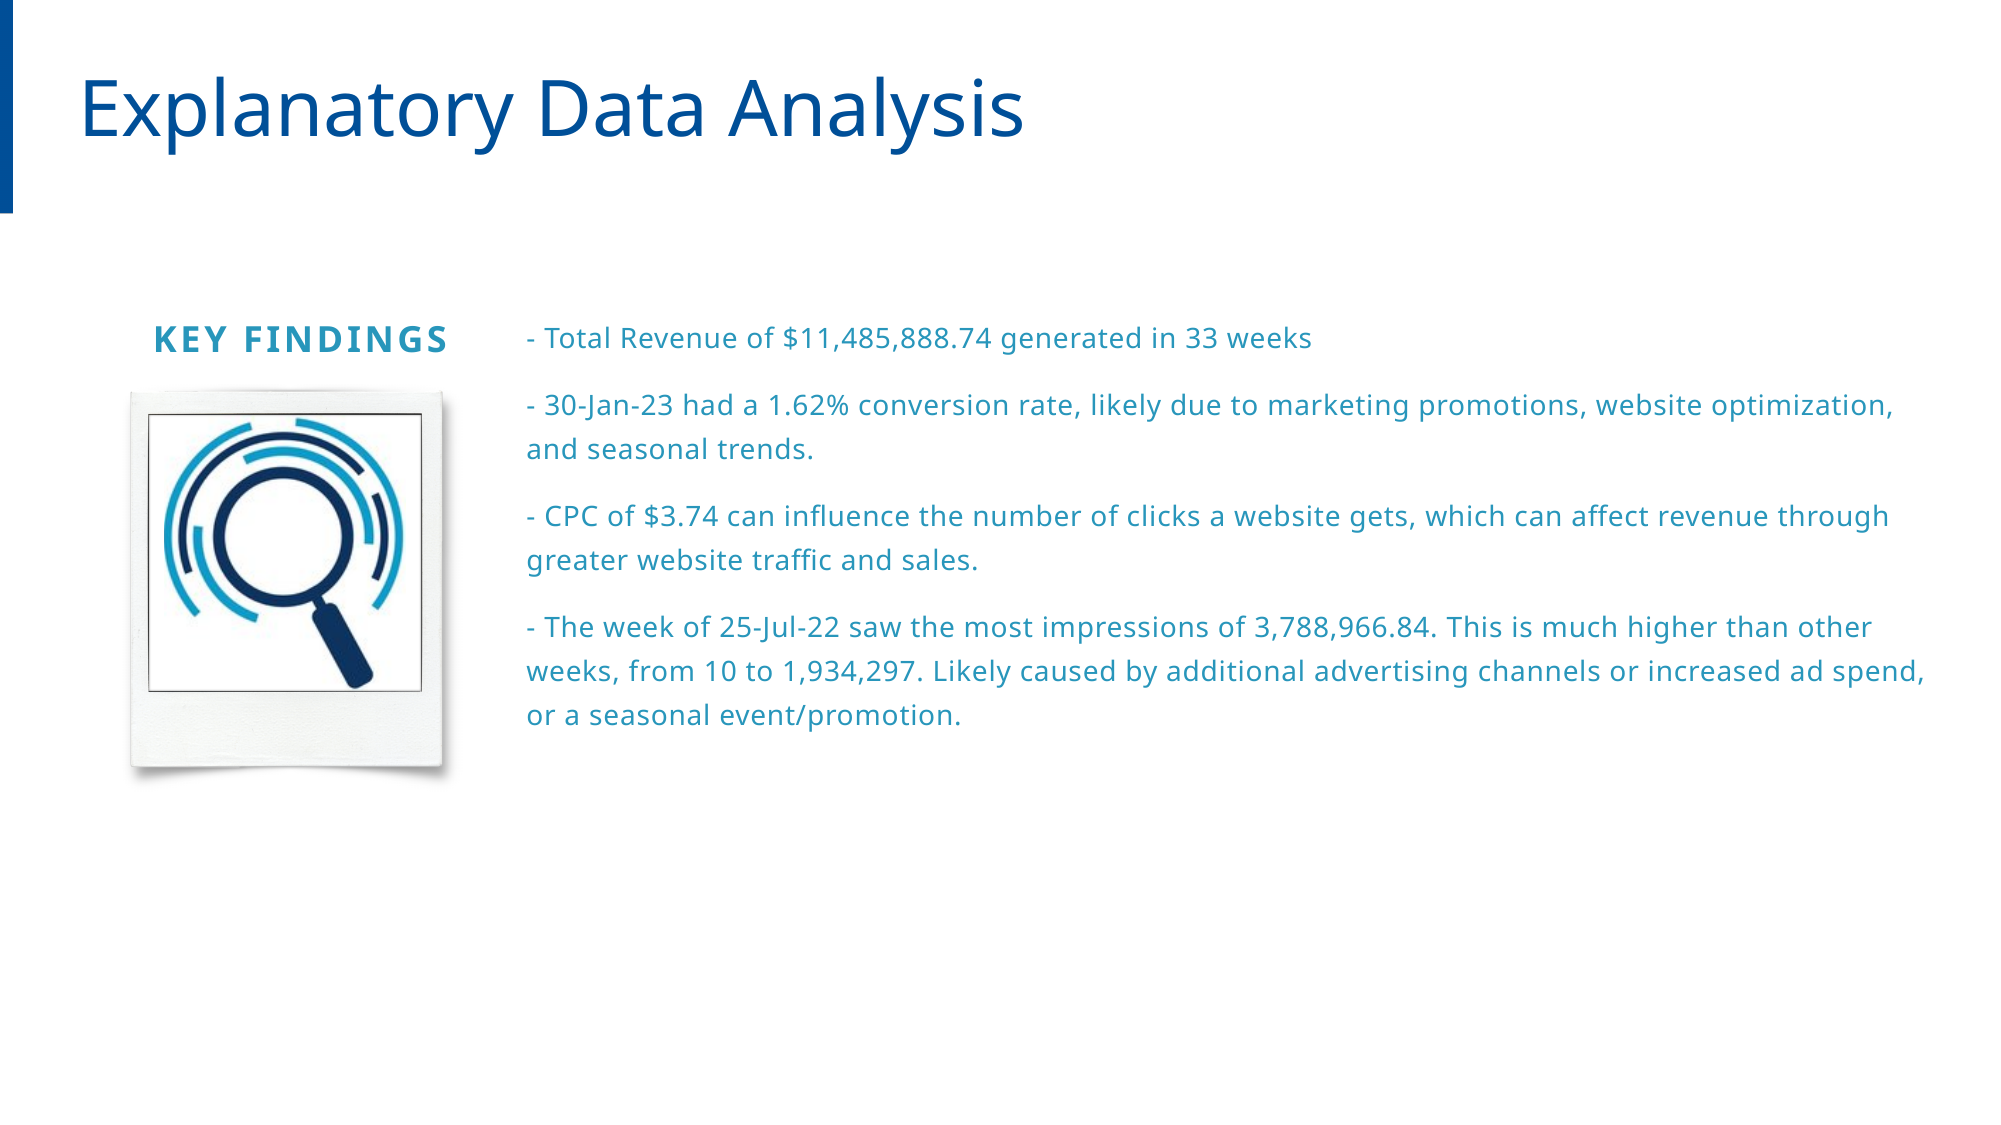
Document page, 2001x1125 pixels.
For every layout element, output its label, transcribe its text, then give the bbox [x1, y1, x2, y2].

text_box - The week of 25-Jul-22 saw the most impressions of 3,788,966.84. This is much higher than other weeks, from 10 to 1,934,297. Likely caused by additional advertising channels or increased ad spend, or a seasonal event/promotion. [526, 598, 1945, 731]
picture [0, 0, 13, 215]
text_box - Total Revenue of $11,485,888.74 generated in 33 weeks [526, 310, 1945, 355]
text_box - CPC of $3.74 can influence the number of clicks a website gets, which can affect revenue through greater website traffic and sales. [526, 488, 1945, 576]
text_box Explanatory Data Analysis [78, 69, 2000, 153]
picture [107, 384, 469, 810]
text_box KEY FINDINGS [153, 311, 479, 360]
text_box - 30-Jan-23 had a 1.62% conversion rate, likely due to marketing promotions, website optimization, and seasonal trends. [526, 377, 1945, 466]
